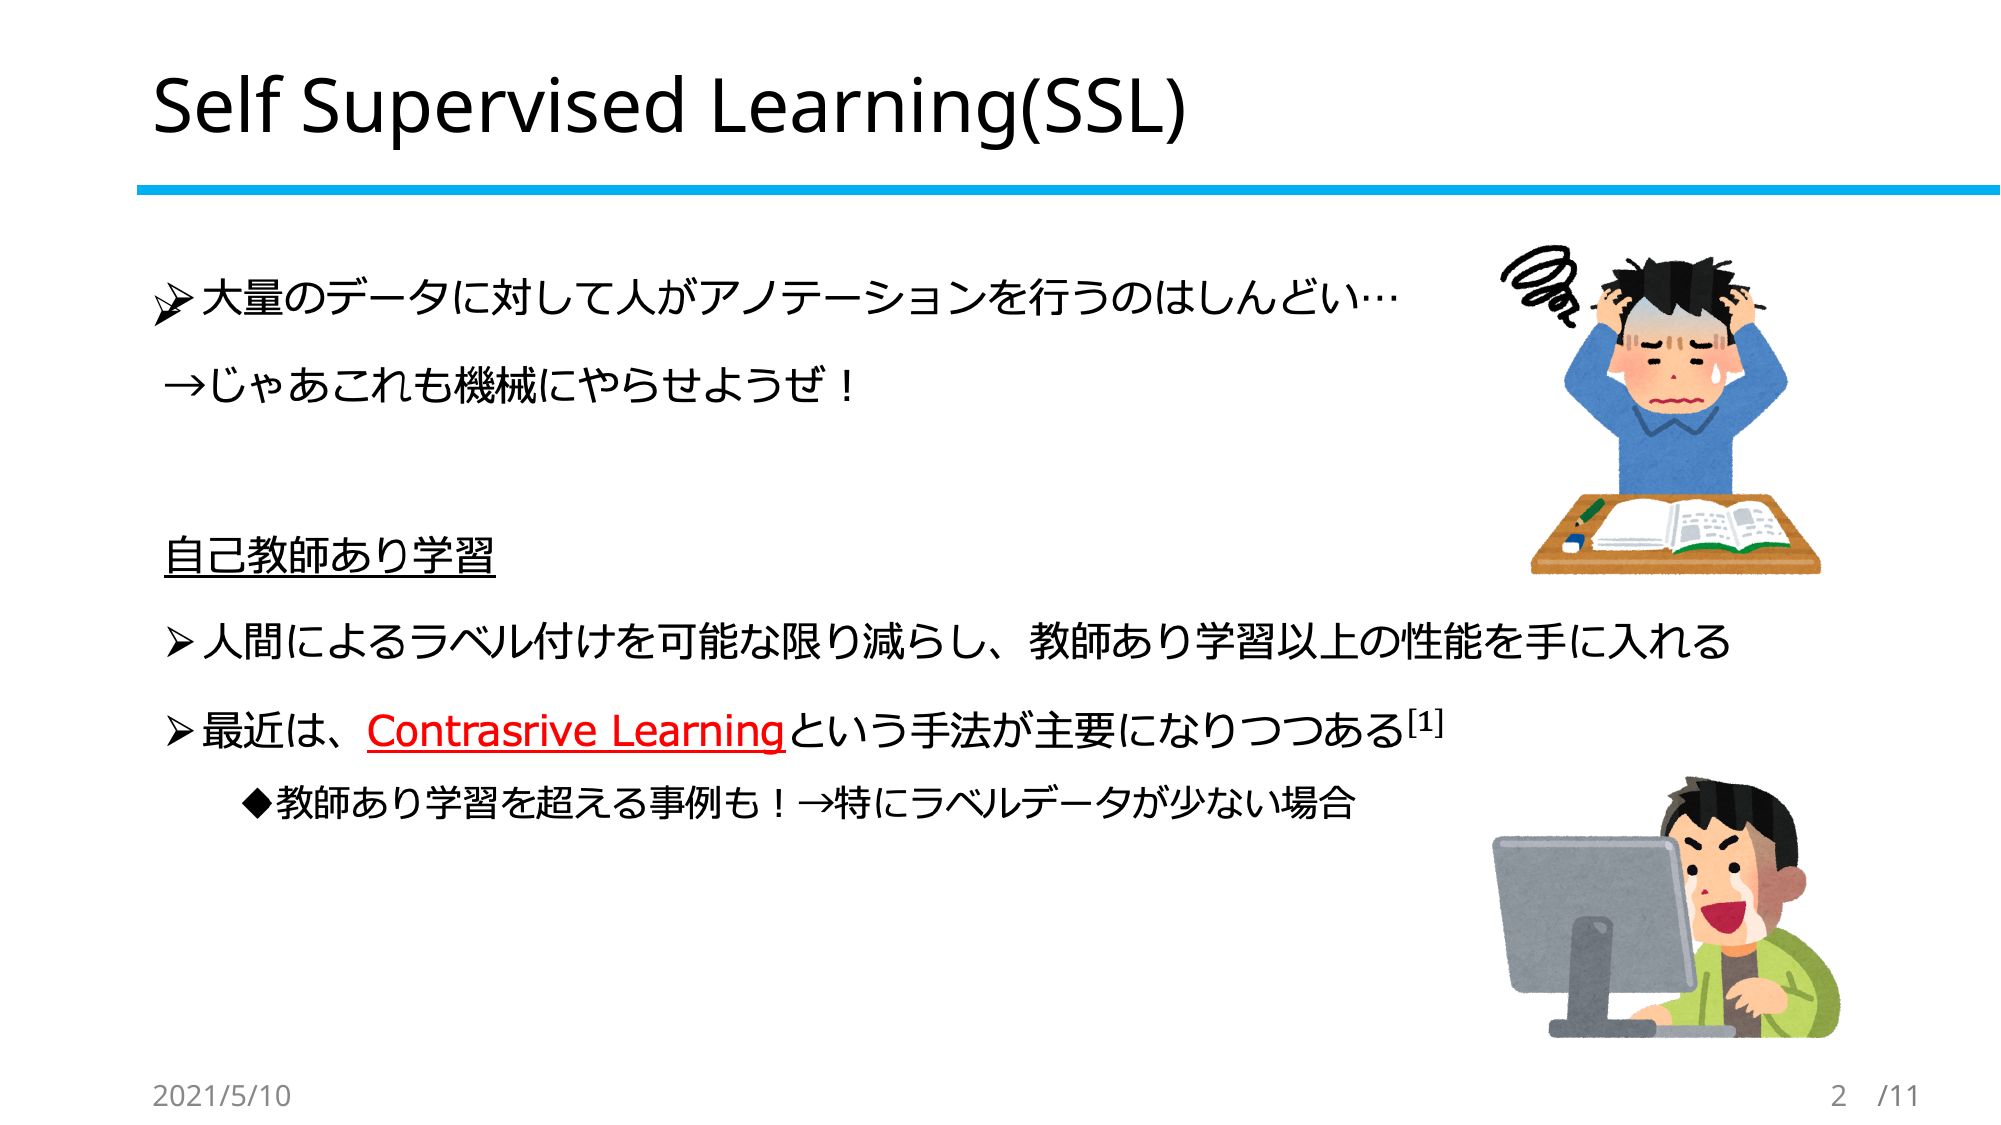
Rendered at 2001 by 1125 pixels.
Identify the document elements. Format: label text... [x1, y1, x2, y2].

picture [1480, 752, 1851, 1066]
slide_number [137, 1065, 588, 1125]
list [137, 259, 1863, 1014]
title Self Supervised Learning(SSL) [137, 0, 1863, 218]
picture [1491, 235, 1840, 584]
slide_number 2 [1412, 1065, 1863, 1125]
